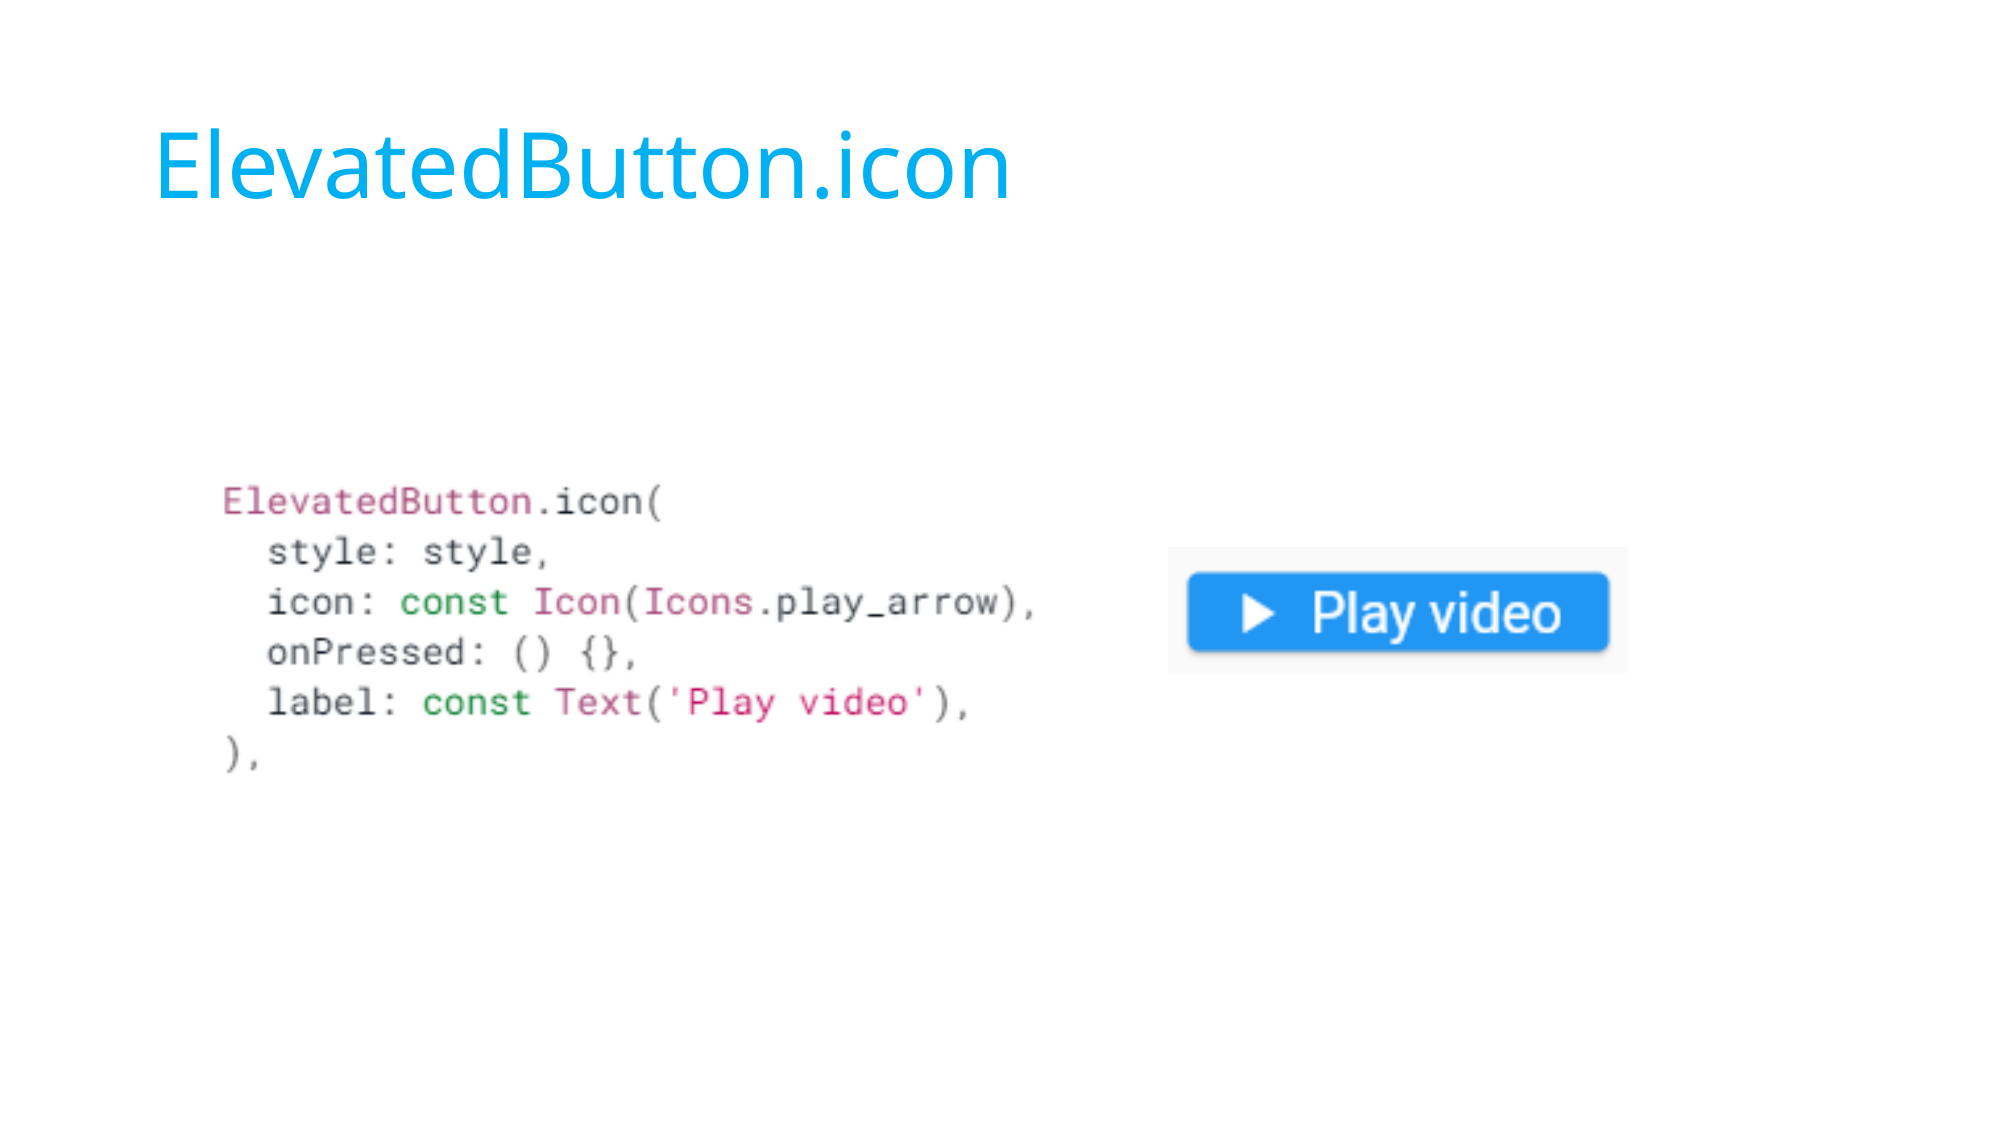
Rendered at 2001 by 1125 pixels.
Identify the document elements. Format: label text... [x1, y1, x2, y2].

title ElevatedButton.icon [137, 59, 1863, 278]
picture [215, 475, 1048, 784]
picture [1168, 547, 1628, 673]
